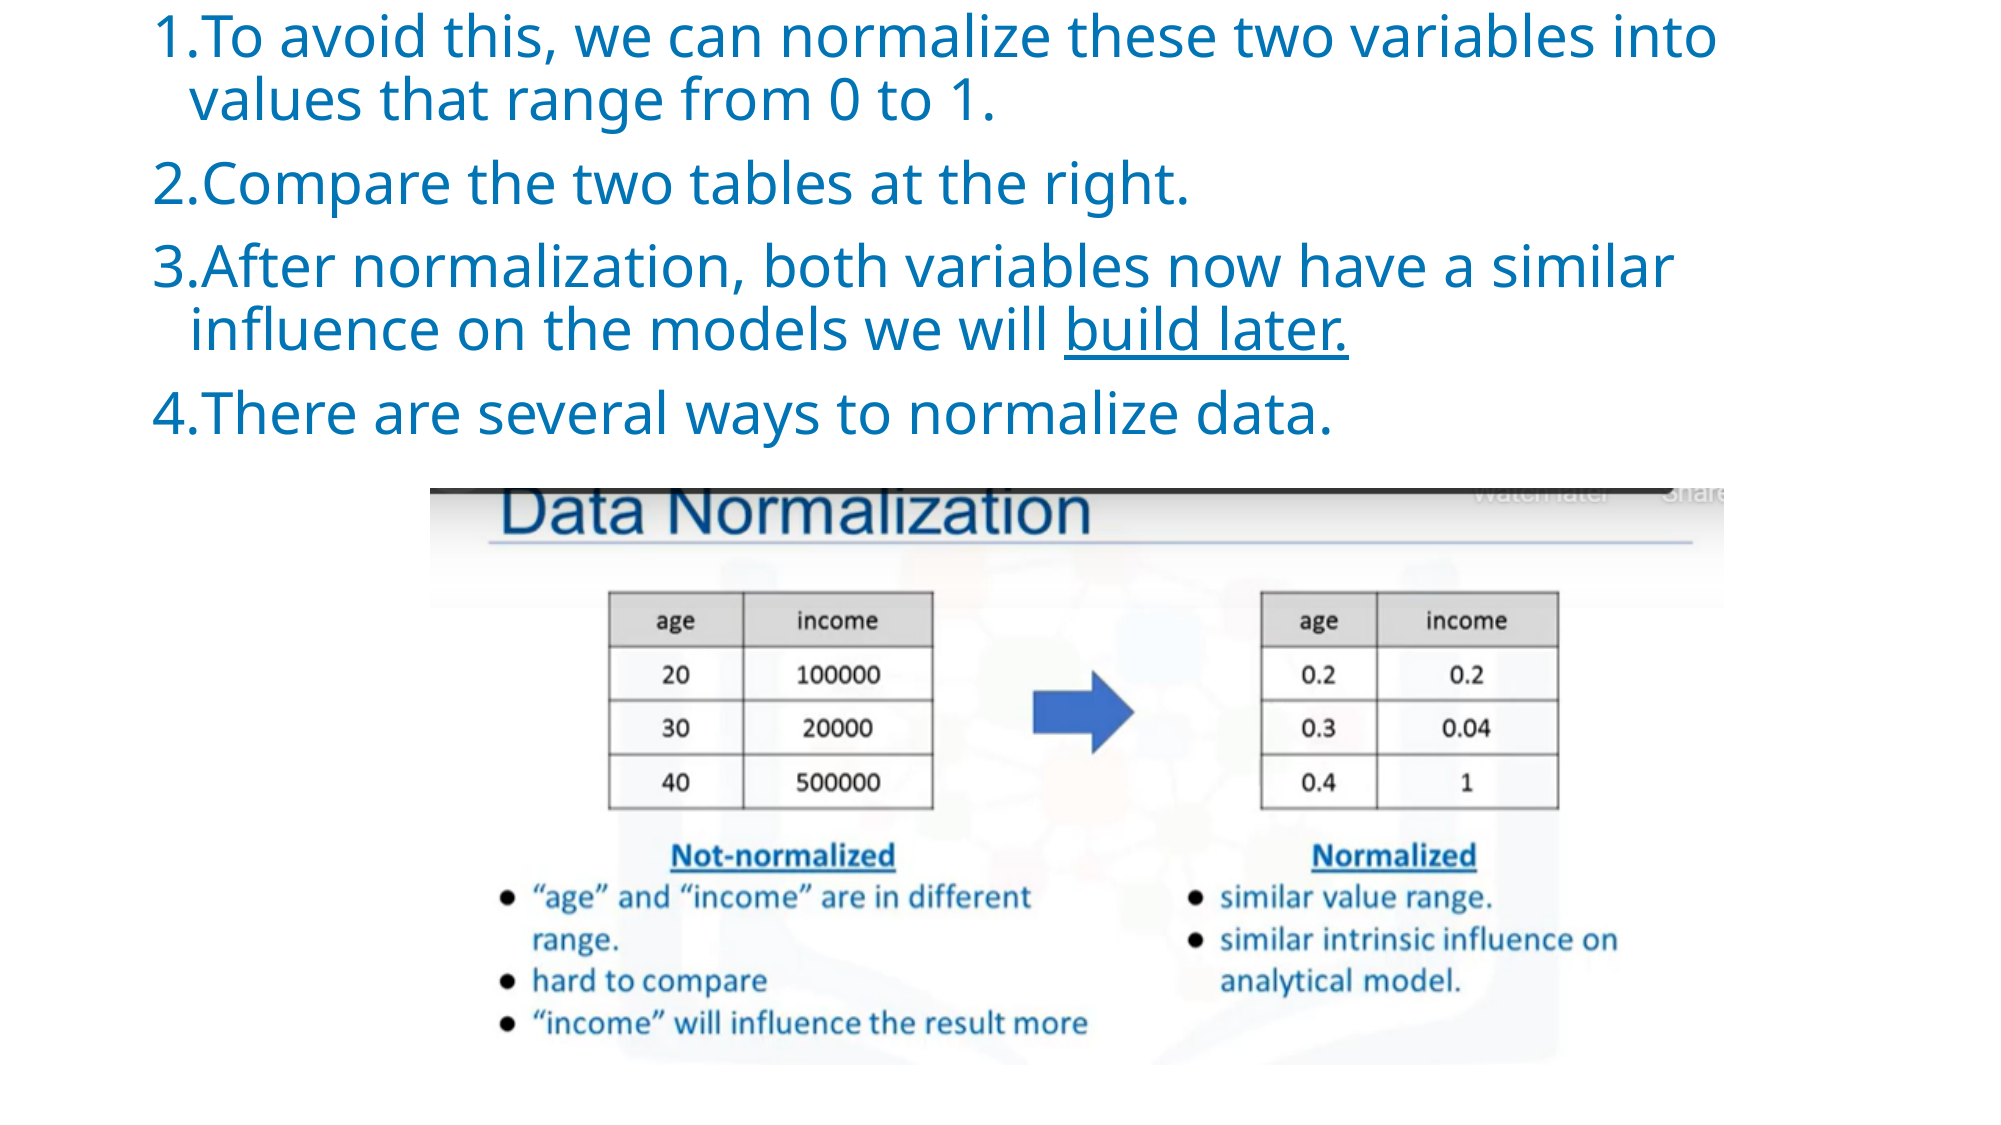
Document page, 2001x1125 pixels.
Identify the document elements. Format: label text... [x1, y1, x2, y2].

list To avoid this, we can normalize these two variables into values that range from 0 to 1. Compare the two tables at the right. After normalization, both variables now have a similar influence on the models we will build later. There are several ways to normalize data. [137, 0, 1863, 1014]
picture [430, 488, 1724, 1066]
